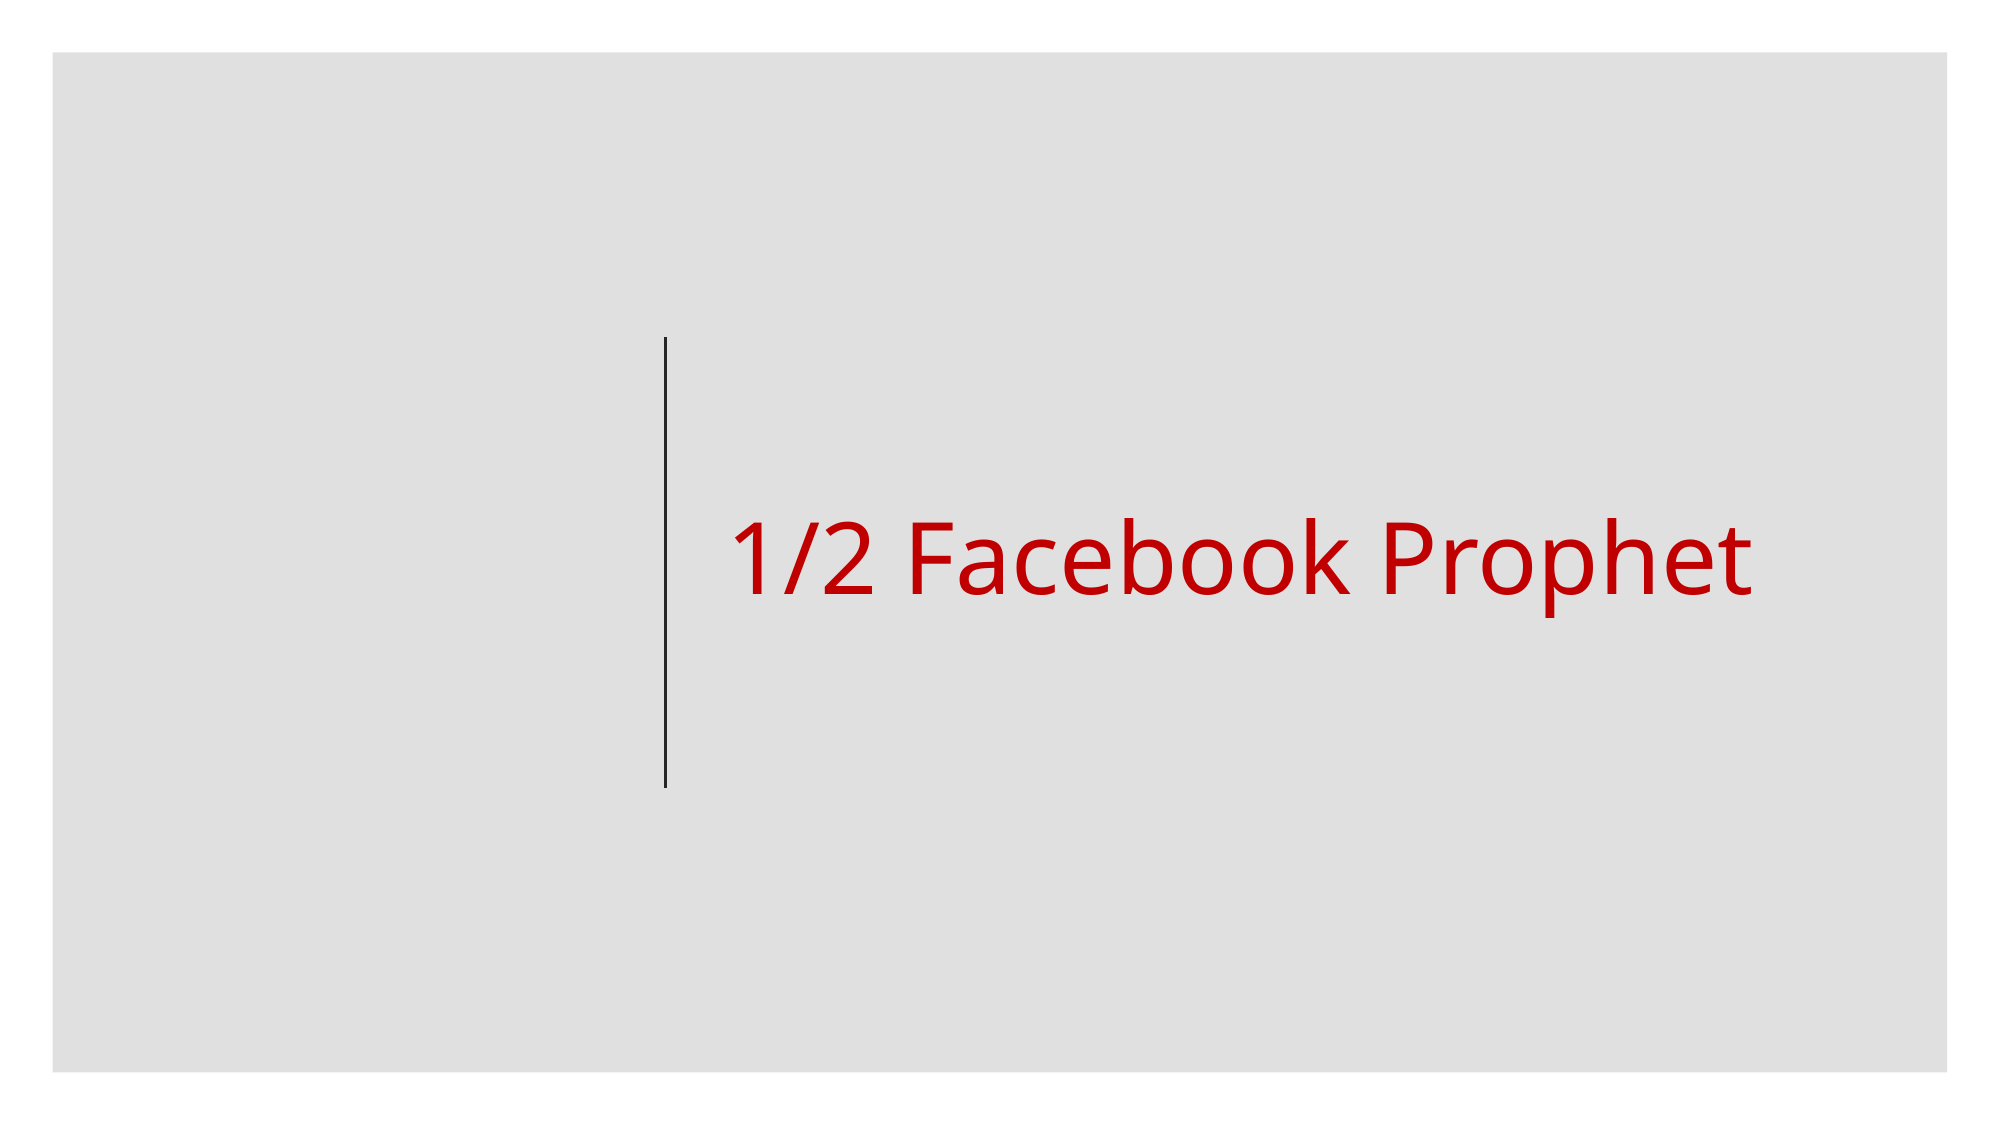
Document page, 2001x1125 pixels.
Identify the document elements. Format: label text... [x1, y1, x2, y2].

title 1/2 Facebook Prophet [718, 157, 1829, 968]
text_box [52, 52, 1948, 1073]
